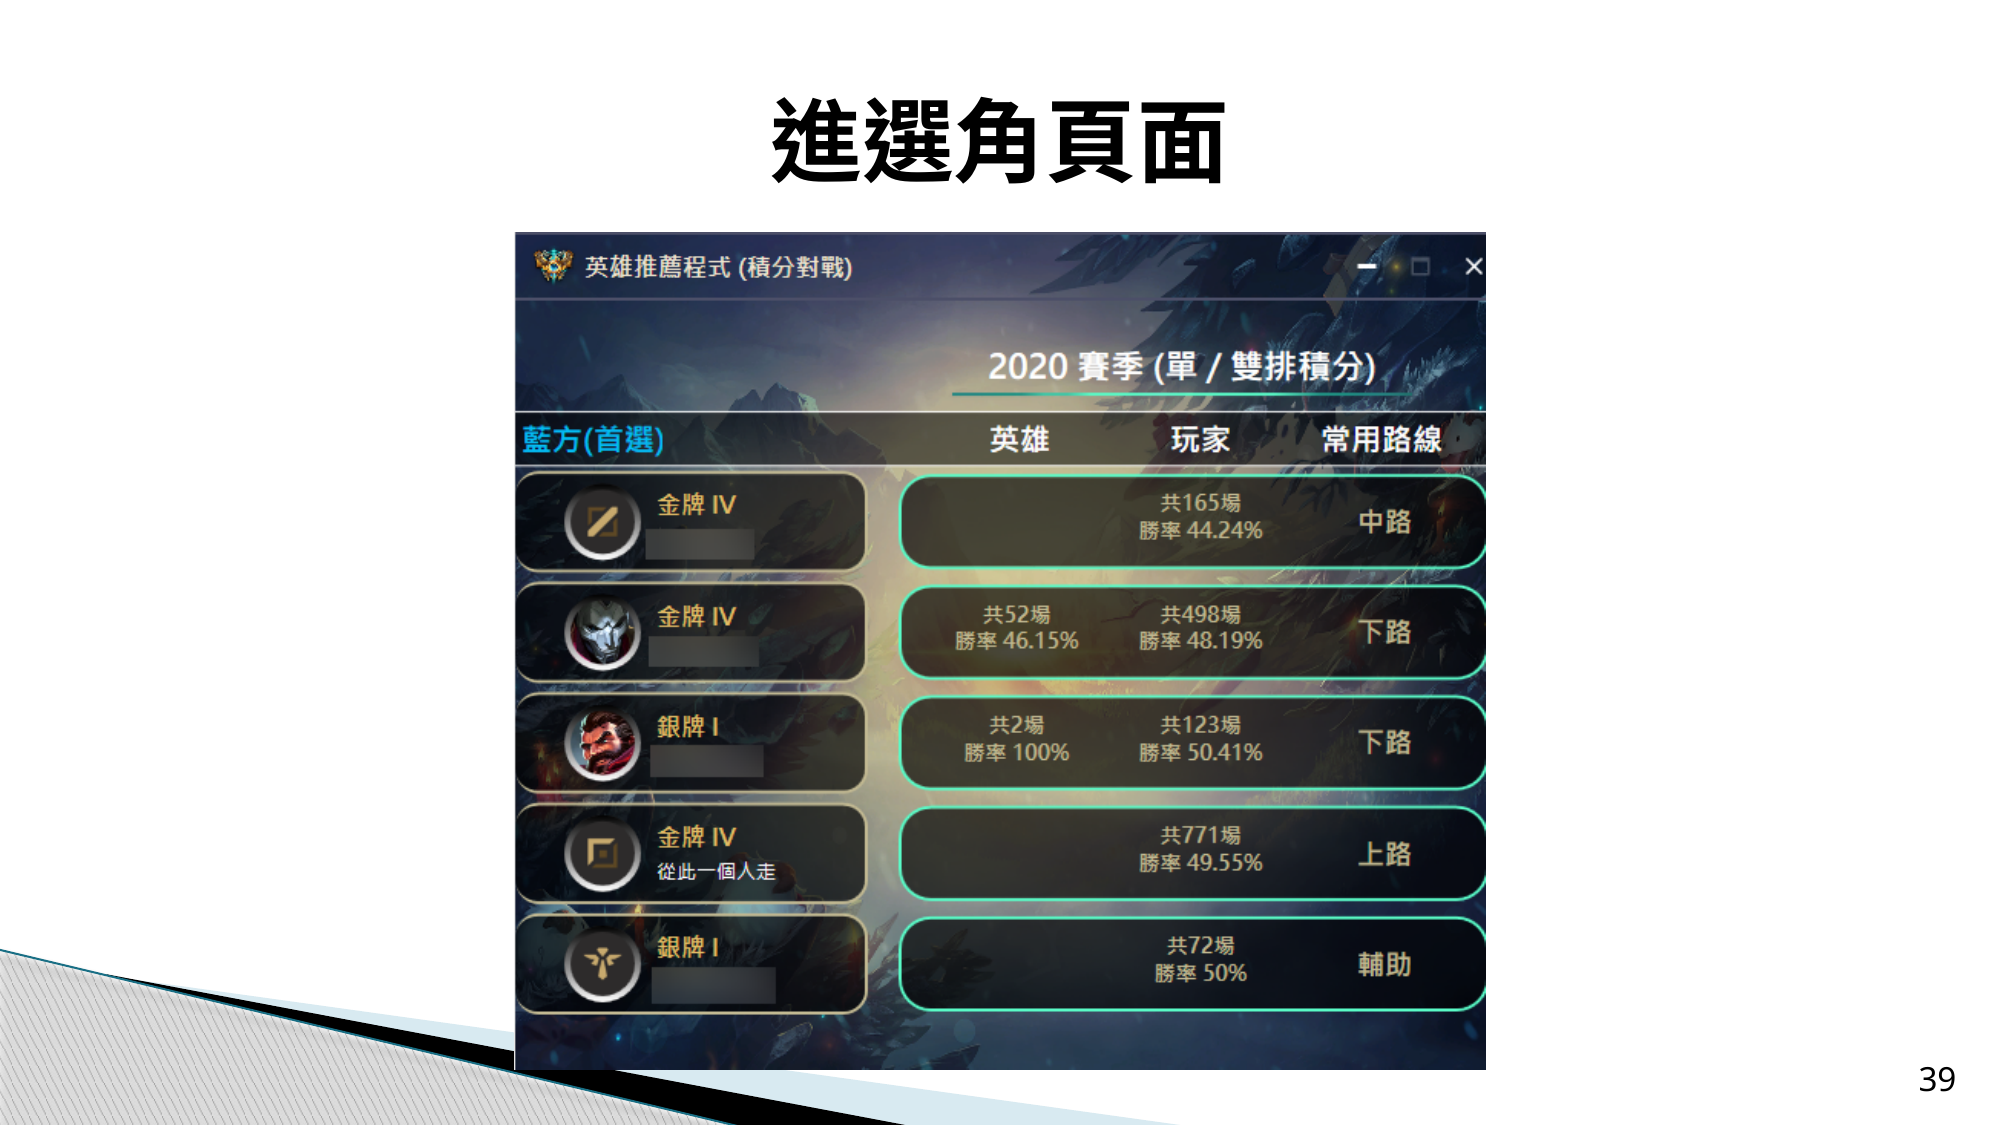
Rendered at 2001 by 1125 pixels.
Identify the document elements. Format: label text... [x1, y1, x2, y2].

slide_number 38 [1891, 1051, 1972, 1112]
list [514, 232, 1486, 1070]
title 進選角頁面 [99, 45, 1900, 233]
